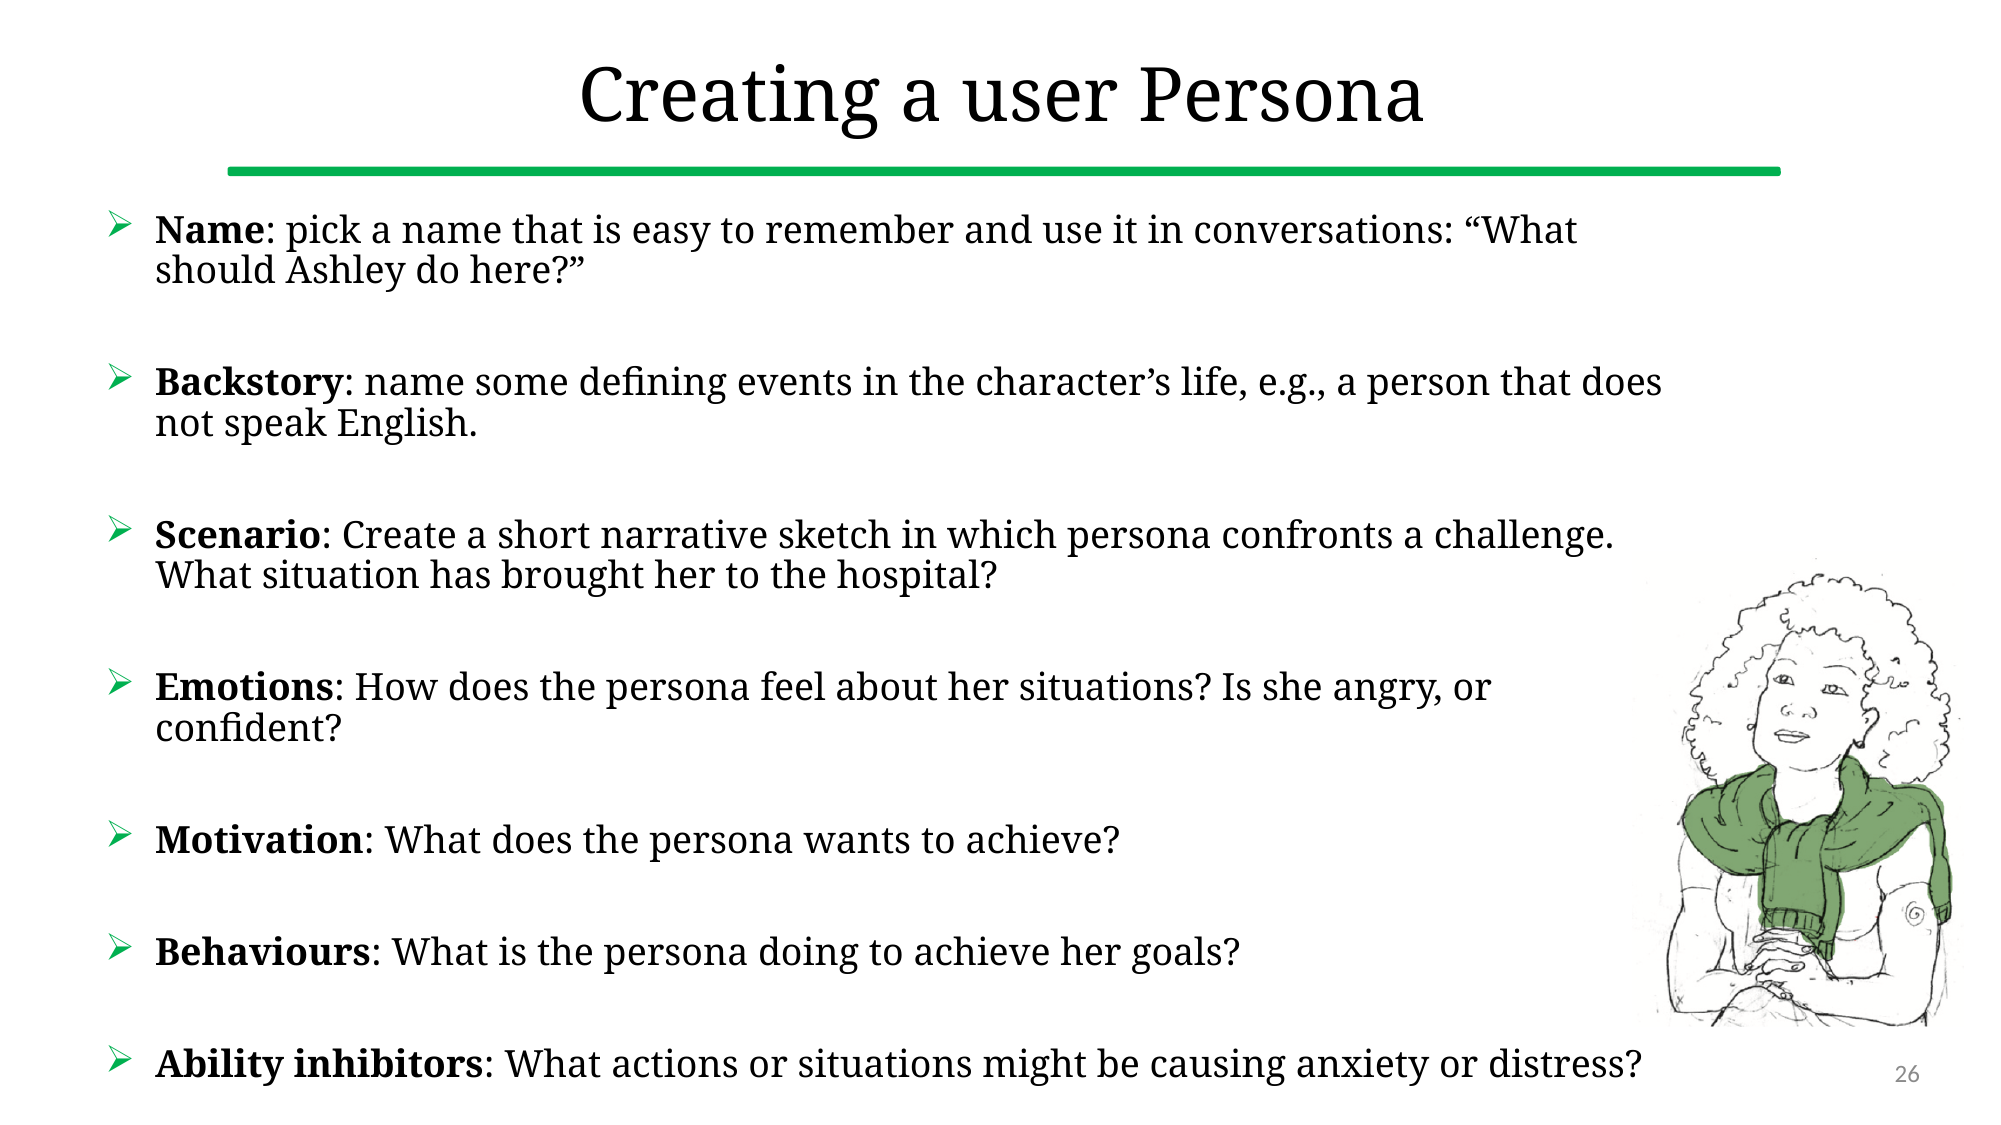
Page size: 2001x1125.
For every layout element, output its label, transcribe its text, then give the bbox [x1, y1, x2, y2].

title Creating a user Persona [70, 26, 1936, 168]
list Name: pick a name that is easy to remember and use it in conversations: “What should Ashley do here?” Backstory: name some defining events in the character’s life, e.g., a person that does not speak English. Scenario: Create a short narrative sketch in which persona confronts a challenge. What situation has brought her to the hospital? Emotions: How does the persona feel about her situations? Is she angry, or confident? Motivation: What does the persona wants to achieve? Behaviours: What is the persona doing to achieve her goals? Ability inhibitors: What actions or situations might be causing anxiety or distress? [90, 203, 1702, 1103]
slide_number 26 [1412, 1042, 1936, 1103]
picture [1626, 547, 1964, 1043]
